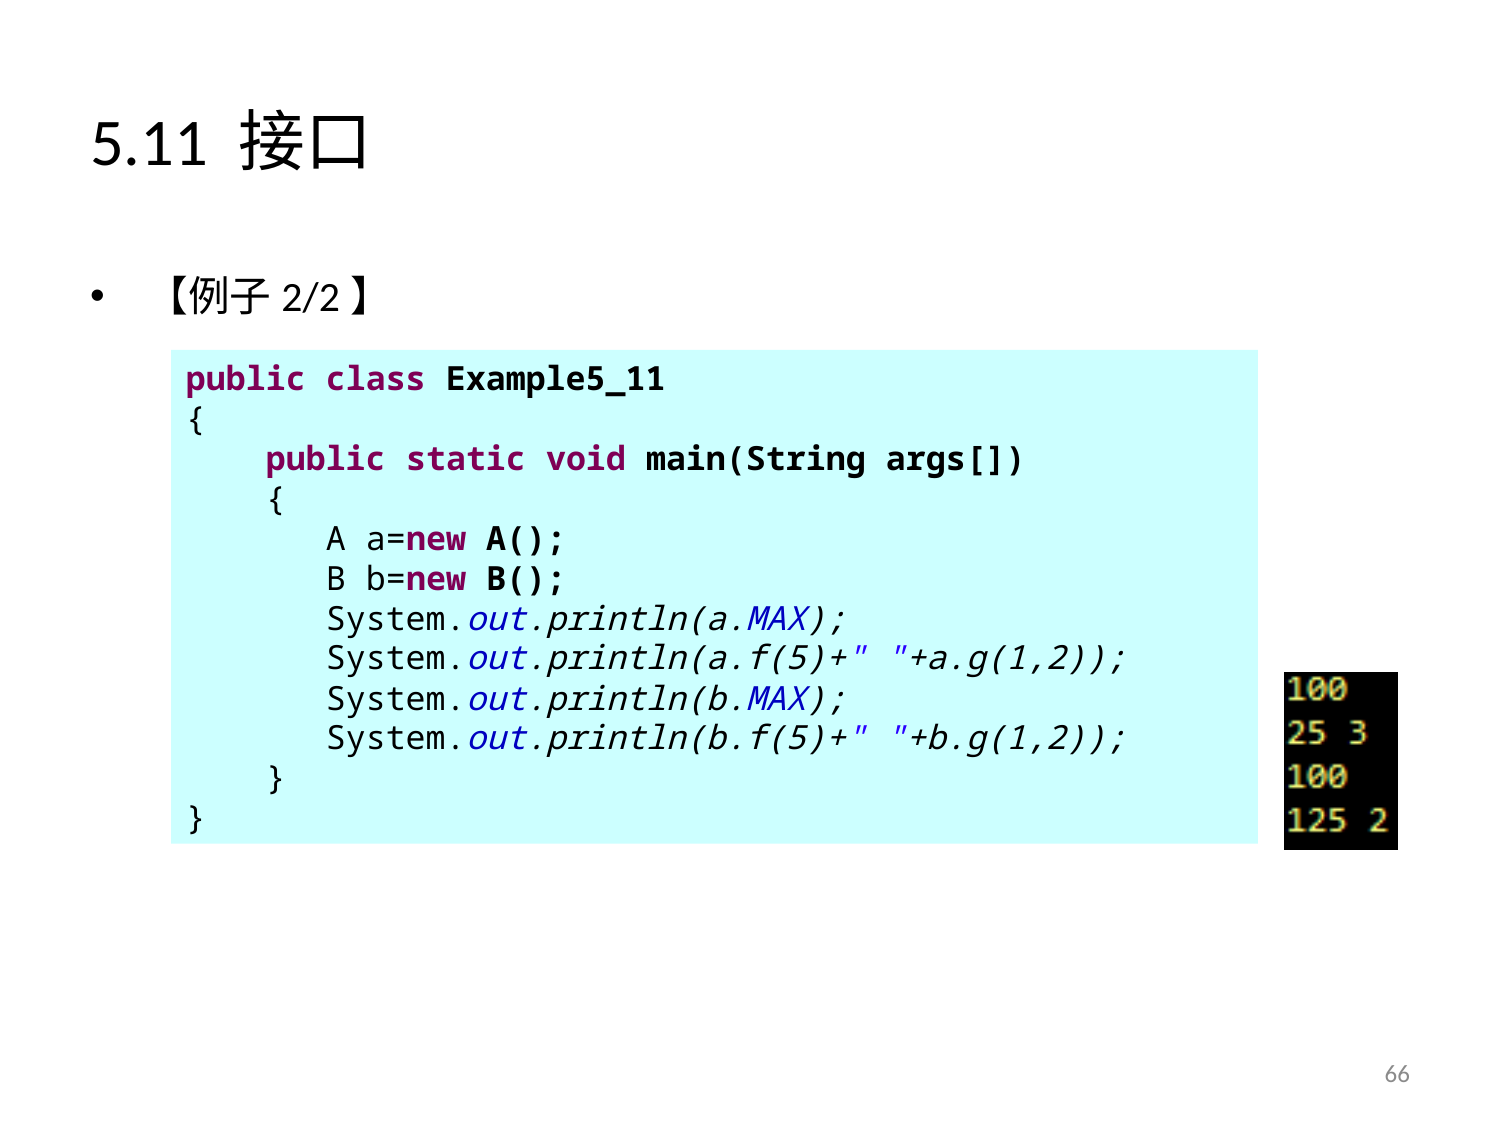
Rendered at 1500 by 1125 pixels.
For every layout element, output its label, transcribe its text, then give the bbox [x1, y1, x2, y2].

picture [1284, 672, 1399, 850]
title 5.11 接口 [75, 45, 1425, 233]
slide_number 66 [1074, 1042, 1425, 1103]
text_box public class Example5_11 { public static void main(String args[]) { A a=new A(); B b=new B(); System.out.println(a.MAX); System.out.println(a.f(5)+" "+a.g(1,2)); System.out.println(b.MAX); System.out.println(b.f(5)+" "+b.g(1,2)); } } [171, 349, 1258, 844]
list 【例子2/2】 [75, 262, 1425, 1005]
